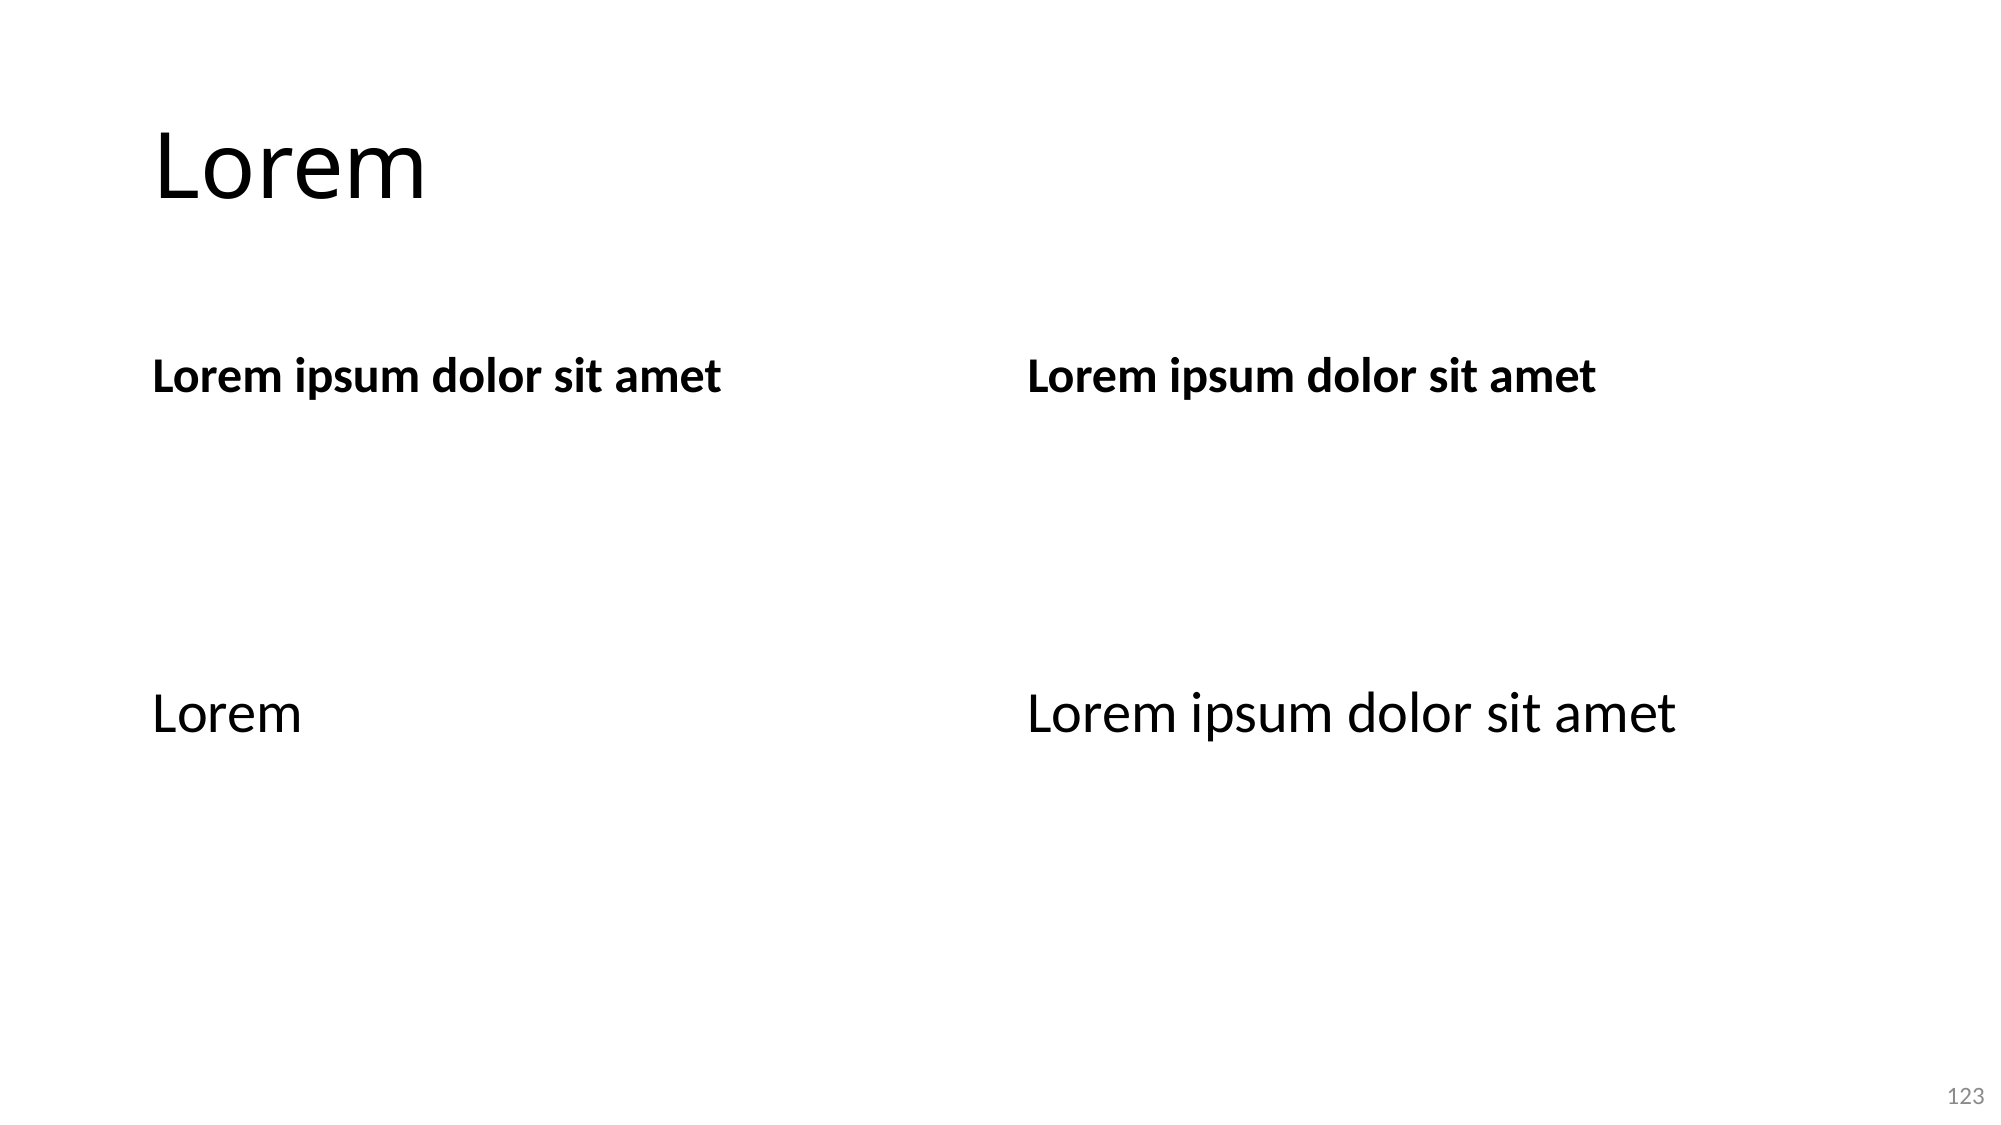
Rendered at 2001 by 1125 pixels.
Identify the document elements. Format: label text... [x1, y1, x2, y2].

list Lorem ipsum dolor sit amet [137, 275, 984, 410]
title Lorem [137, 59, 1863, 278]
list Lorem ipsum dolor sit amet [1012, 410, 1863, 1016]
list Lorem [137, 410, 984, 1016]
list Lorem ipsum dolor sit amet [1012, 275, 1863, 410]
slide_number 123 [1902, 1065, 2000, 1125]
